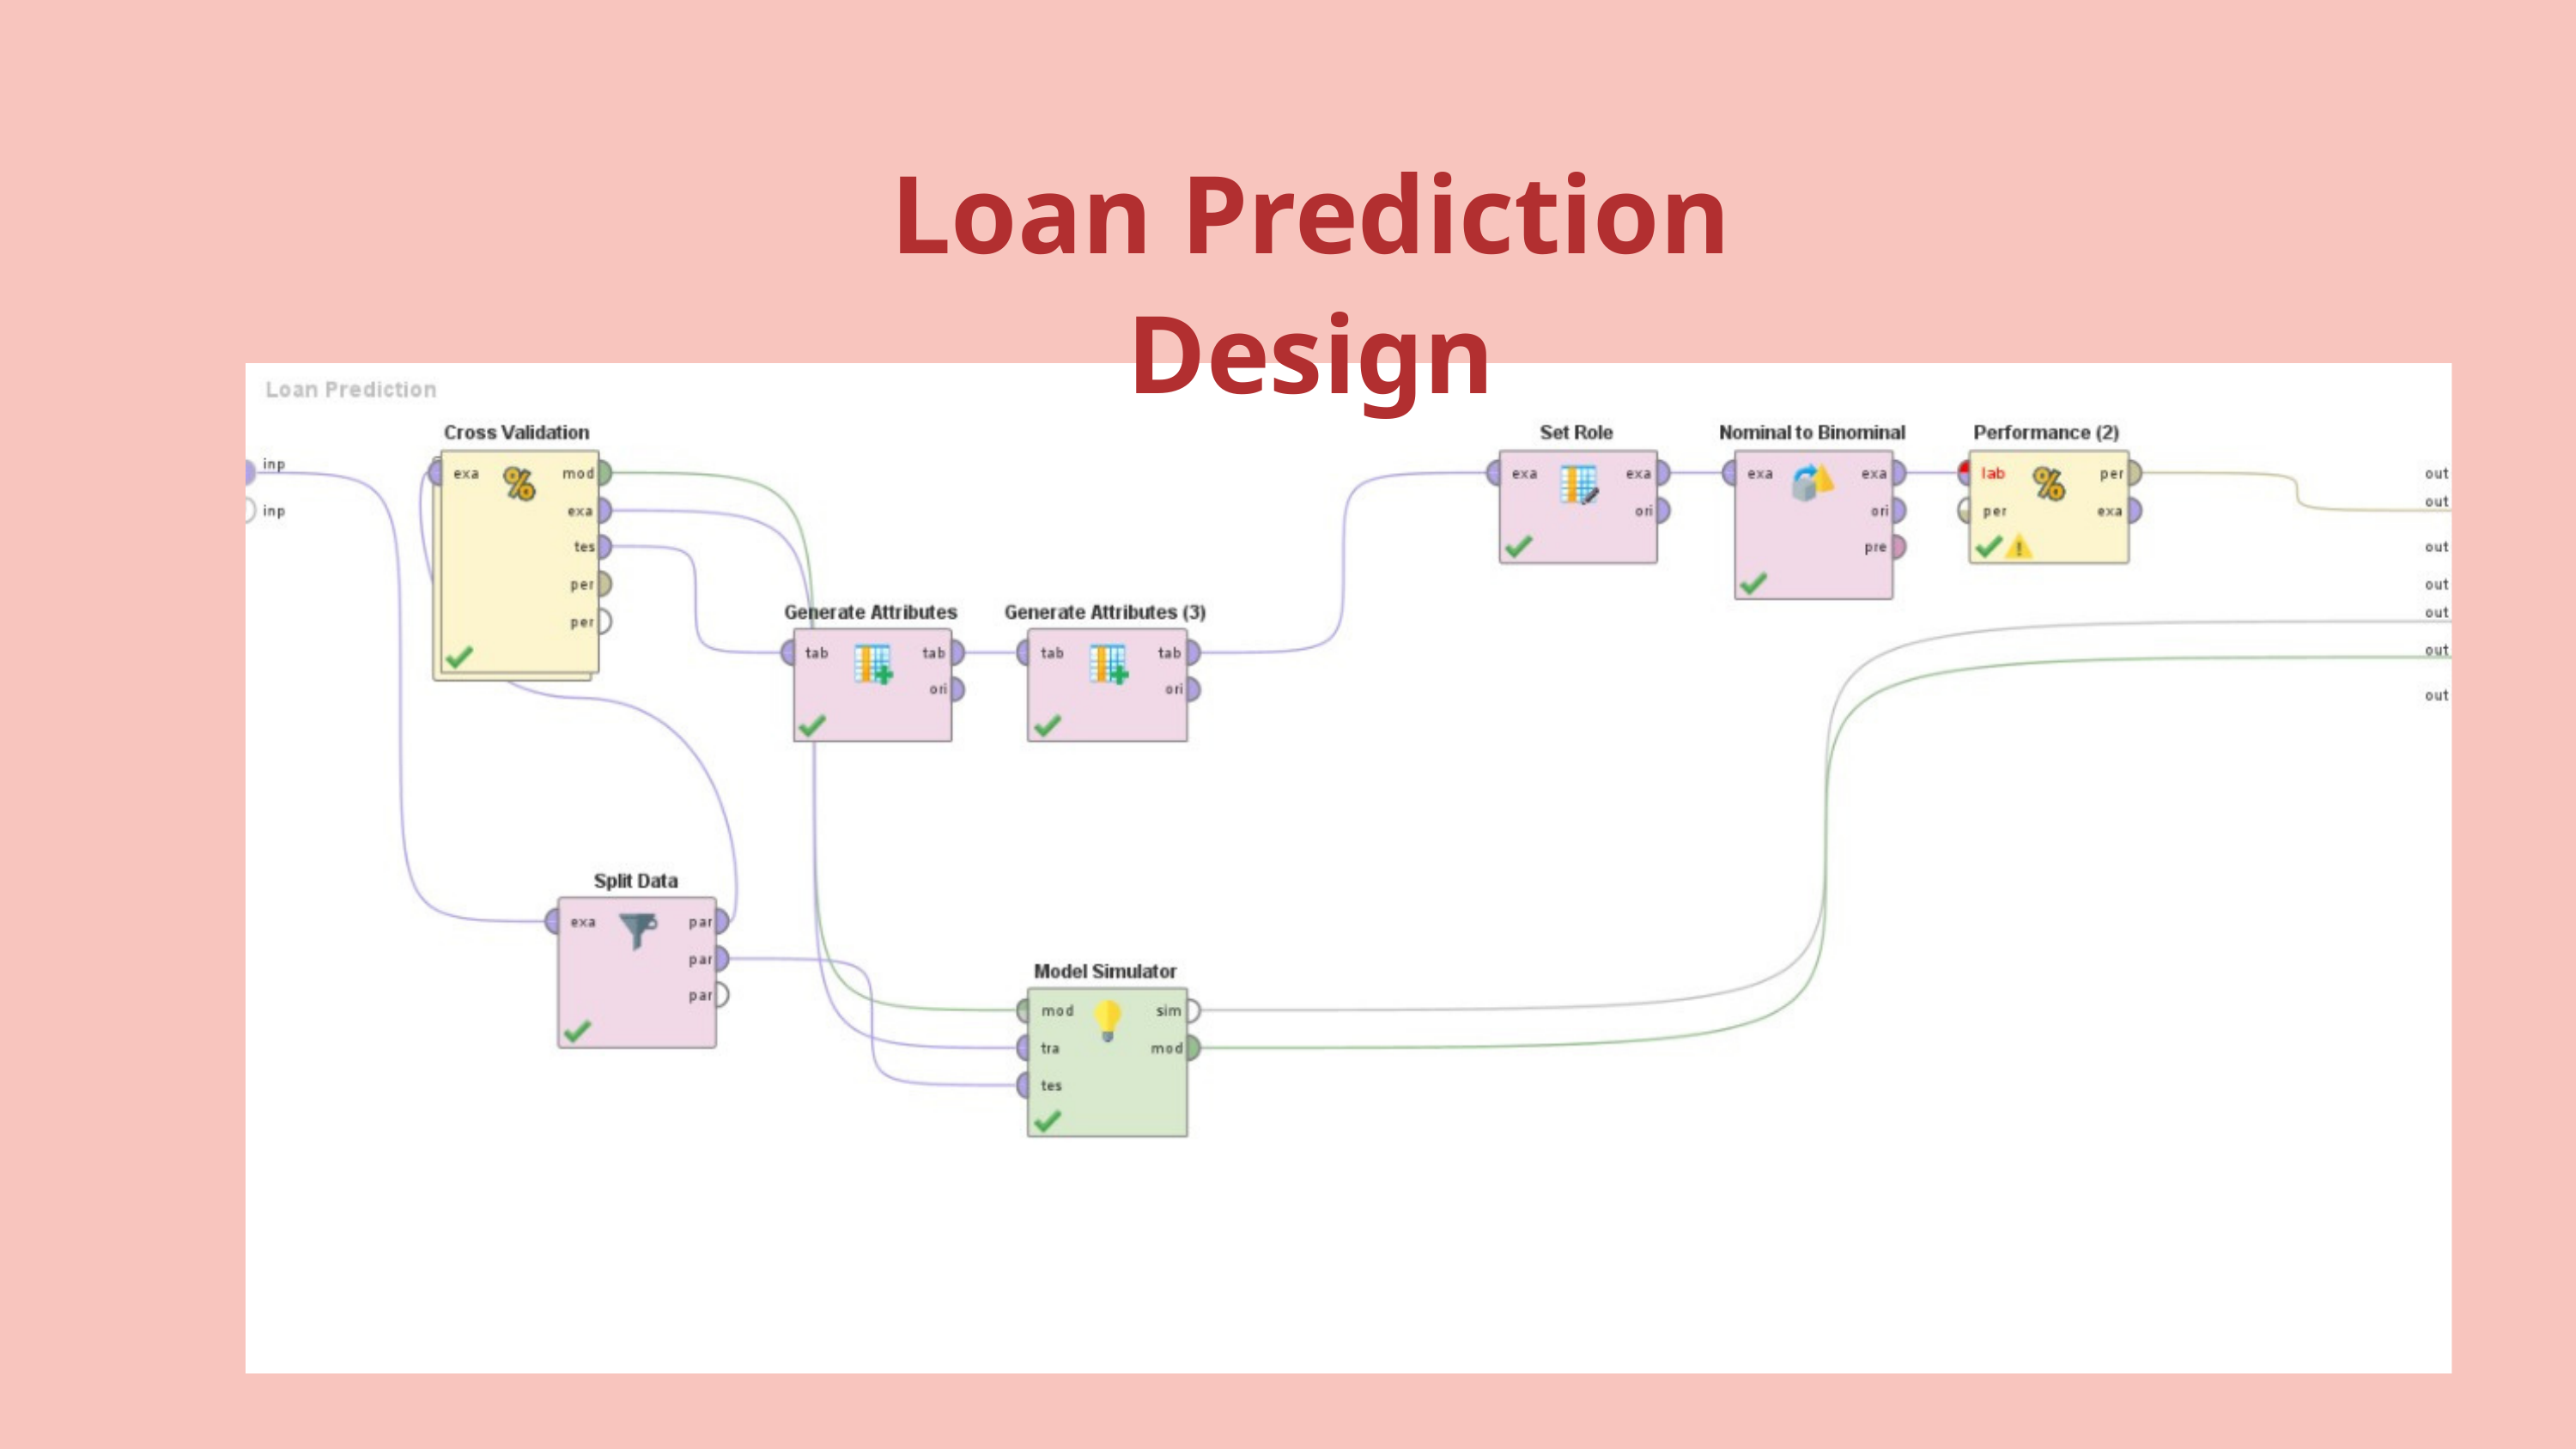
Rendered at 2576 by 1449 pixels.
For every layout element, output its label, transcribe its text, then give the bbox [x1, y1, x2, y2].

text_box [246, 363, 2452, 1373]
text_box Loan Prediction Design [702, 136, 1919, 415]
